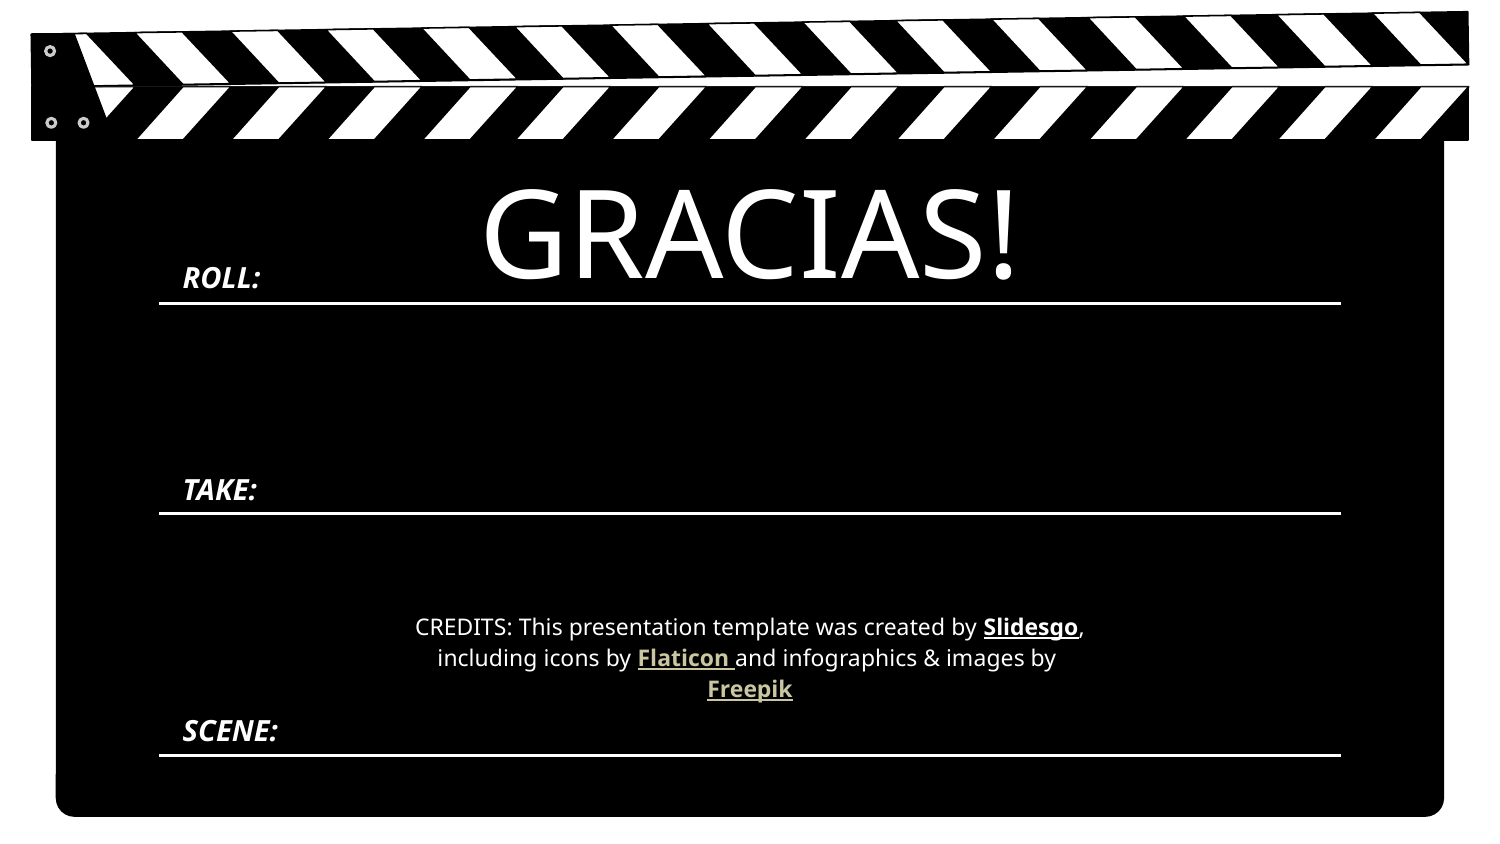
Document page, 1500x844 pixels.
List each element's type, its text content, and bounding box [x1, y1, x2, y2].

title GRACIAS! [398, 147, 1102, 302]
text_box TAKE: [167, 456, 335, 500]
text_box SCENE: [167, 697, 335, 741]
text_box ROLL: [167, 244, 335, 288]
